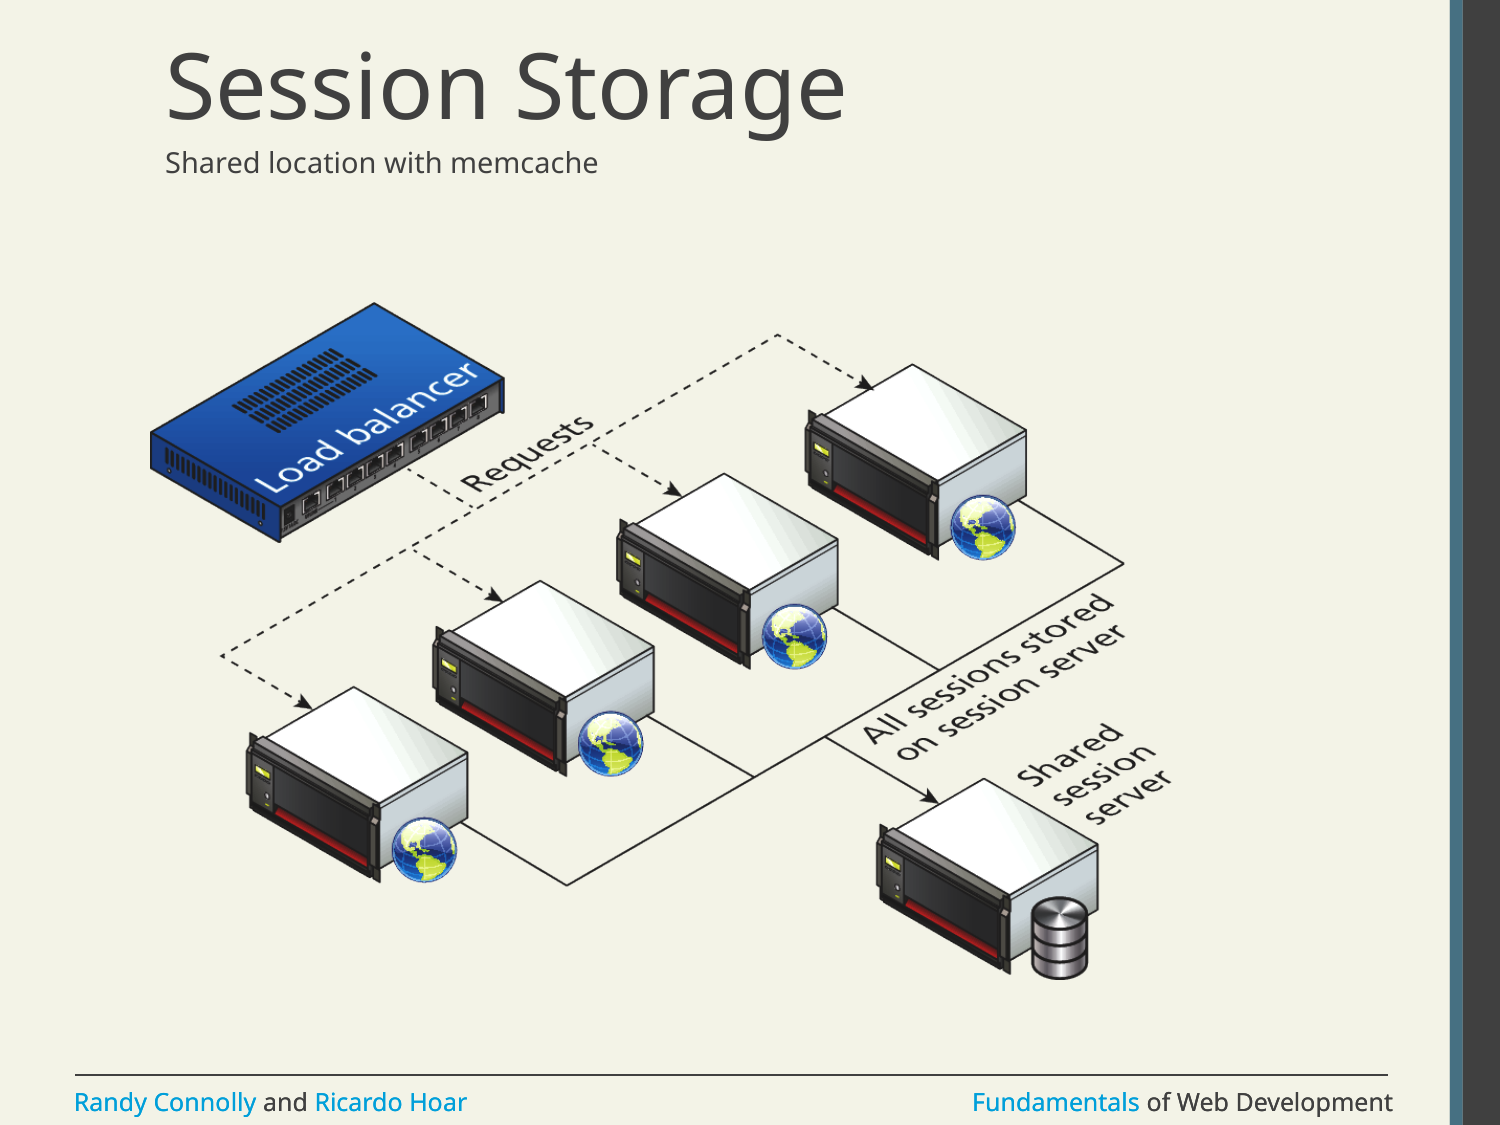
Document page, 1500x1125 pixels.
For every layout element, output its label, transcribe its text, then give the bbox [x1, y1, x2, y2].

title Session Storage [150, 20, 1425, 188]
list Shared location with memcache [150, 137, 1200, 188]
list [149, 269, 1201, 1013]
